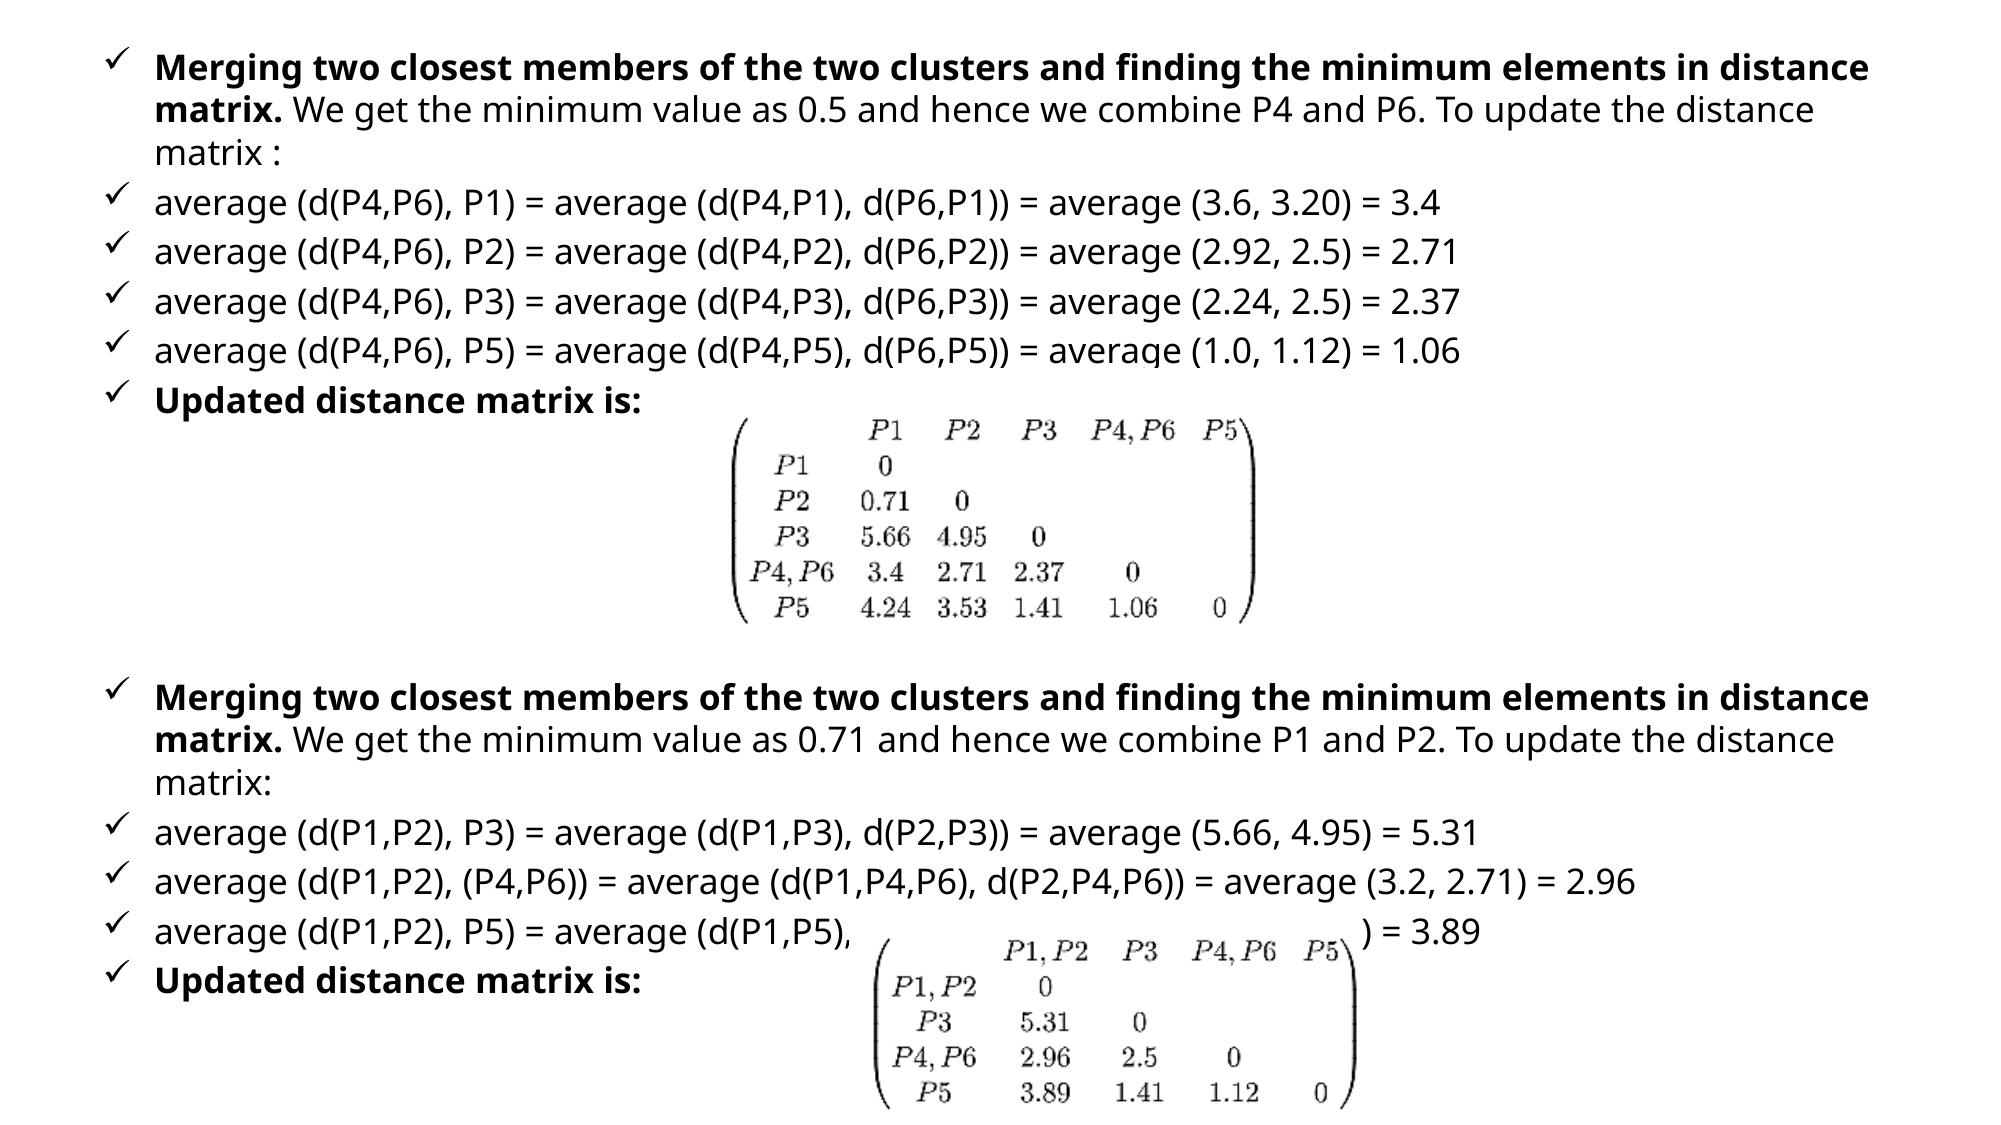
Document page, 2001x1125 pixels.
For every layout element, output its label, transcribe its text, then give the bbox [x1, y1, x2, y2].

list Merging two closest members of the two clusters and finding the minimum elements in distance matrix. We get the minimum value as 0.5 and hence we combine P4 and P6. To update the distance matrix : average (d(P4,P6), P1) = average (d(P4,P1), d(P6,P1)) = average (3.6, 3.20) = 3.4 average (d(P4,P6), P2) = average (d(P4,P2), d(P6,P2)) = average (2.92, 2.5) = 2.71 average (d(P4,P6), P3) = average (d(P4,P3), d(P6,P3)) = average (2.24, 2.5) = 2.37 average (d(P4,P6), P5) = average (d(P4,P5), d(P6,P5)) = average (1.0, 1.12) = 1.06 Updated distance matrix is: Merging two closest members of the two clusters and finding the minimum elements in distance matrix. We get the minimum value as 0.71 and hence we combine P1 and P2. To update the distance matrix: average (d(P1,P2), P3) = average (d(P1,P3), d(P2,P3)) = average (5.66, 4.95) = 5.31 average (d(P1,P2), (P4,P6)) = average (d(P1,P4,P6), d(P2,P4,P6)) = average (3.2, 2.71) = 2.96 average (d(P1,P2), P5) = average (d(P1,P5), d(P2,P5)) = average (4.24, 3.53) = 3.89 Updated distance matrix is: [87, 37, 1888, 1013]
picture [696, 368, 1279, 638]
picture [849, 905, 1360, 1123]
